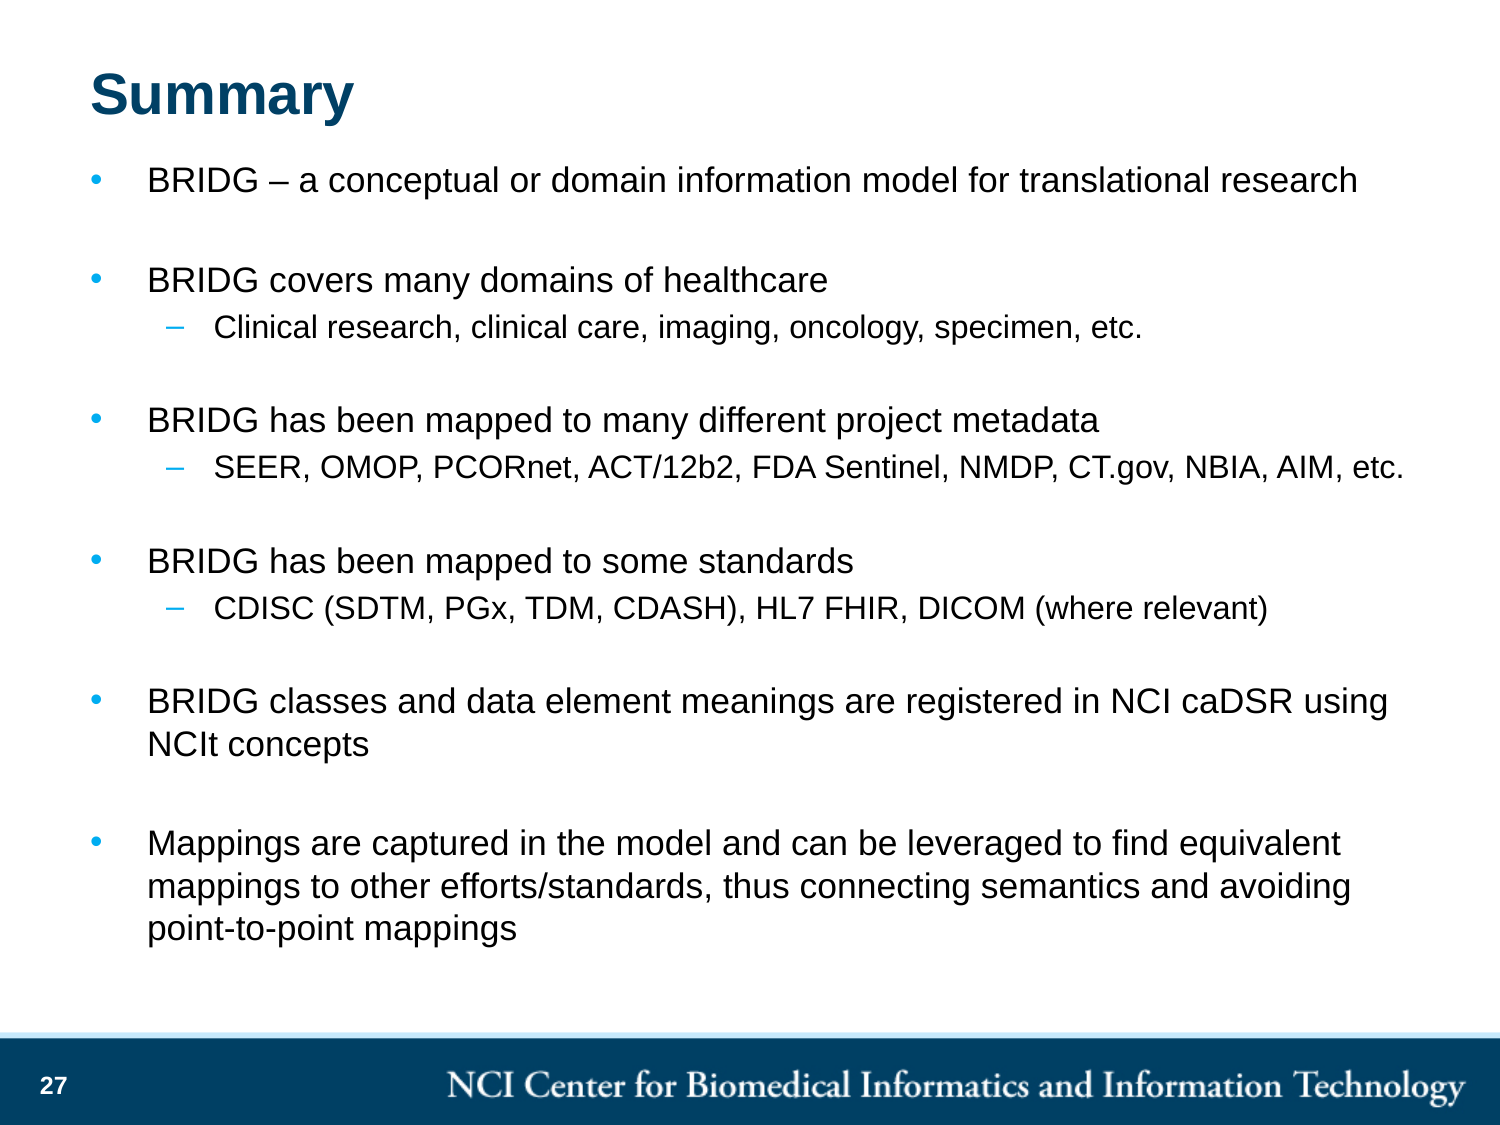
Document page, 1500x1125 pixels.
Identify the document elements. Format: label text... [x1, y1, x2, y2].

title Summary [75, 45, 1425, 138]
list BRIDG – a conceptual or domain information model for translational research BRIDG covers many domains of healthcare Clinical research, clinical care, imaging, oncology, specimen, etc. BRIDG has been mapped to many different project metadata SEER, OMOP, PCORnet, ACT/12b2, FDA Sentinel, NMDP, CT.gov, NBIA, AIM, etc. BRIDG has been mapped to some standards CDISC (SDTM, PGx, TDM, CDASH), HL7 FHIR, DICOM (where relevant) BRIDG classes and data element meanings are registered in NCI caDSR using NCIt concepts Mappings are captured in the model and can be leveraged to find equivalent mappings to other efforts/standards, thus connecting semantics and avoiding point-to-point mappings [75, 149, 1425, 975]
slide_number 27 [24, 1054, 113, 1115]
picture [0, 0, 1500, 1125]
